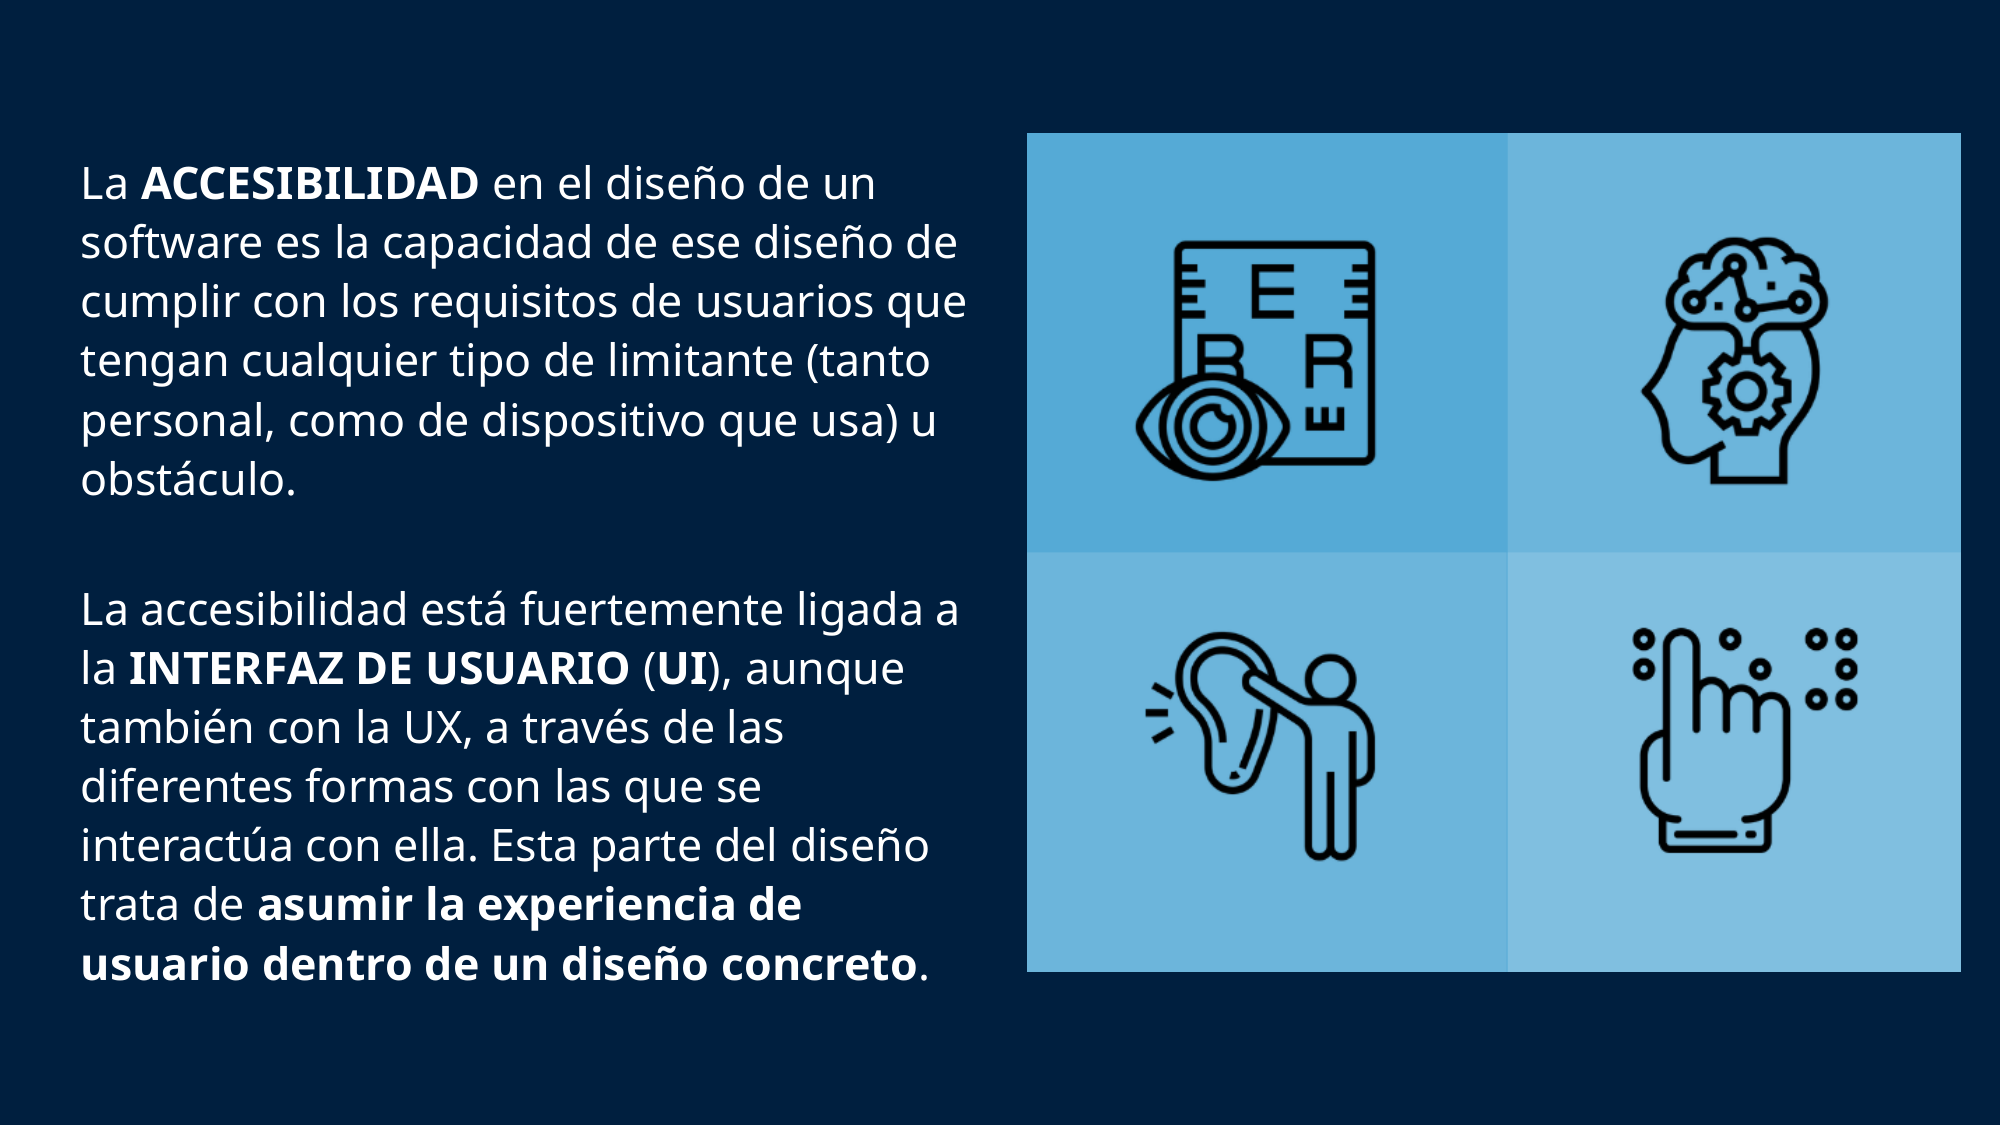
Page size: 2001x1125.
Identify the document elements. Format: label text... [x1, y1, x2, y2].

picture [1027, 133, 1961, 972]
text_box La ACCESIBILIDAD en el diseño de un software es la capacidad de ese diseño de cumplir con los requisitos de usuarios que tengan cualquier tipo de limitante (tanto personal, como de dispositivo que usa) u obstáculo. La accesibilidad está fuertemente ligada a la INTERFAZ DE USUARIO (UI), aunque también con la UX, a través de las diferentes formas con las que se interactúa con ella. Esta parte del diseño trata de asumir la experiencia de usuario dentro de un diseño concreto. [80, 149, 973, 1005]
